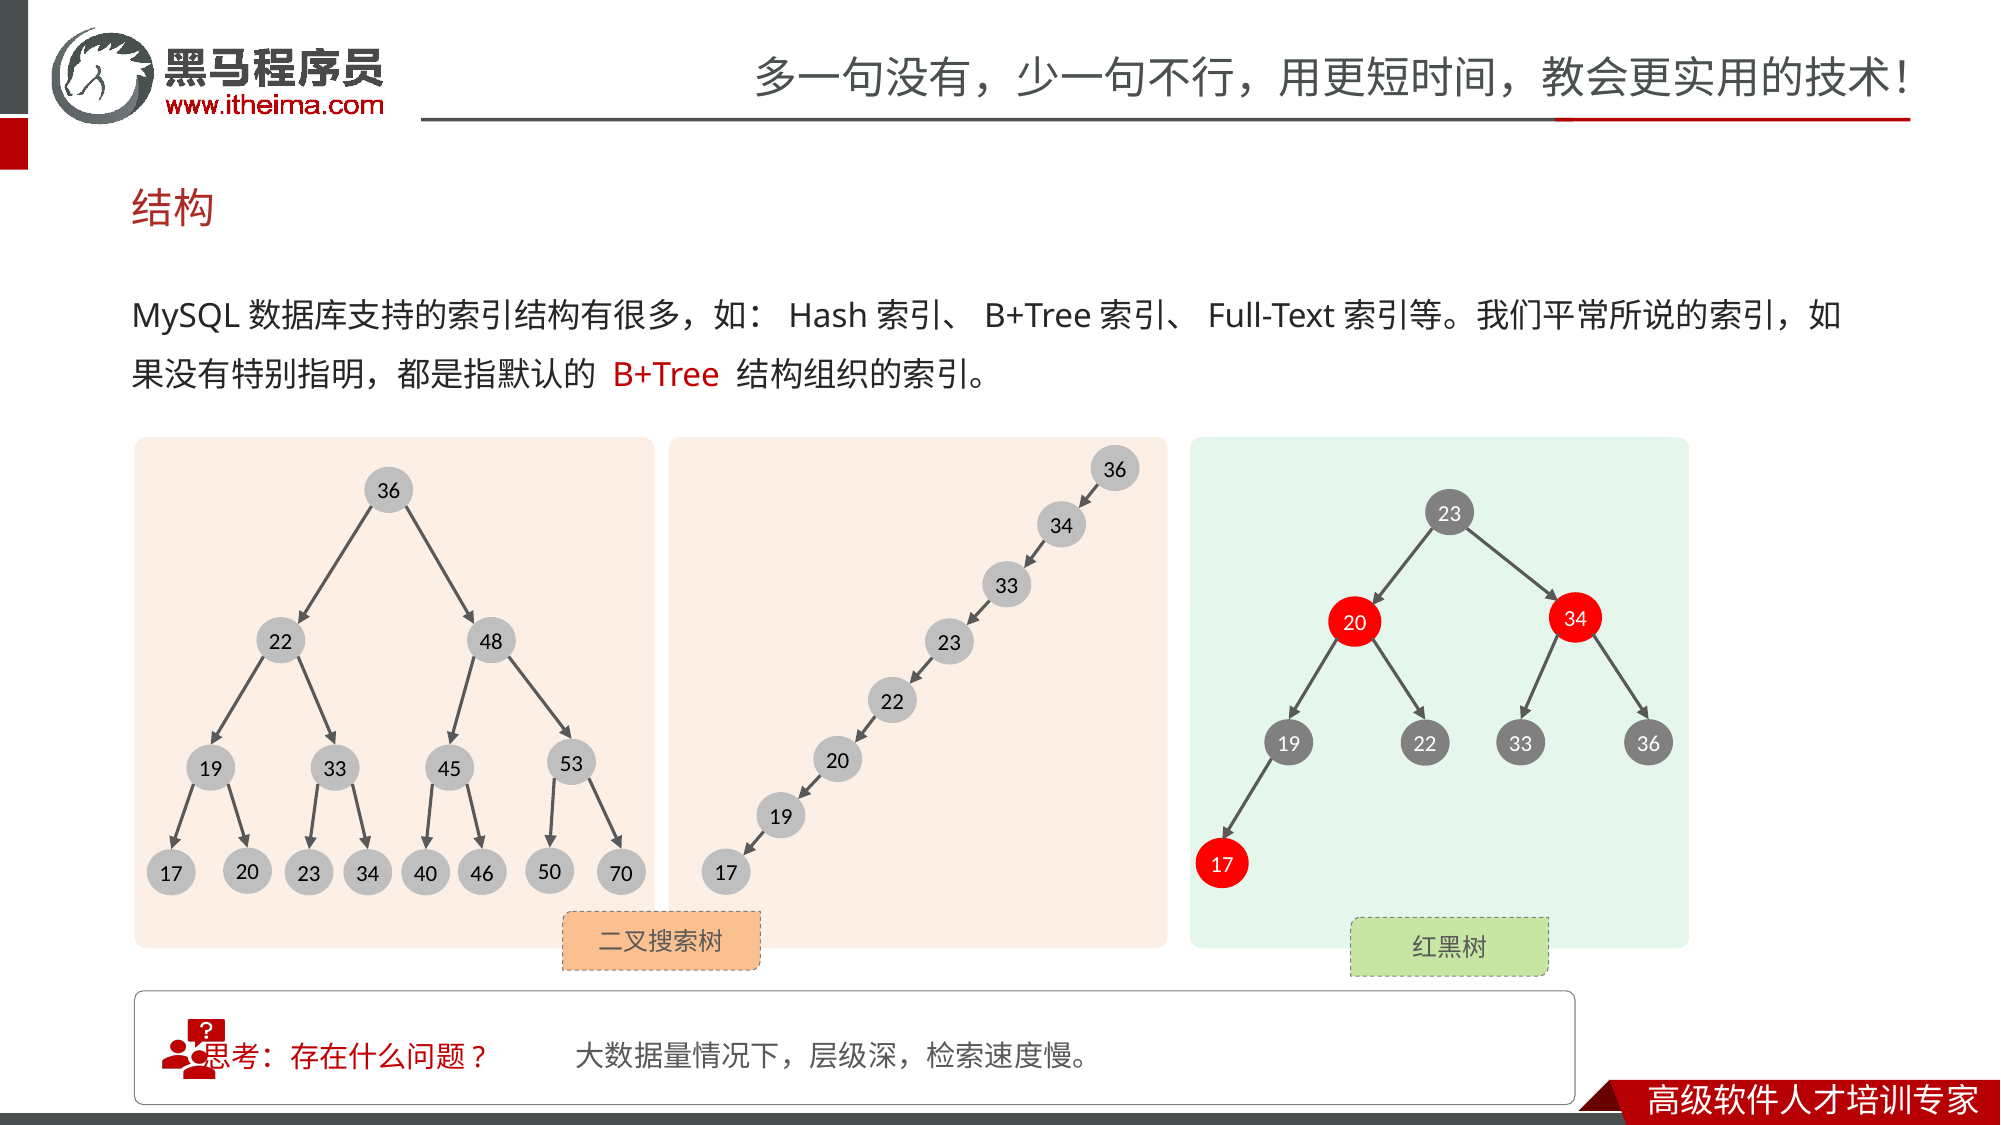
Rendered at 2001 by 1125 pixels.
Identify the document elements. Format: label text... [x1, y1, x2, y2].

text_box MySQL数据库支持的索引结构有很多，如：Hash索引、B+Tree索引、Full-Text索引等。我们平常所说的索引，如果没有特别指明，都是指默认的 B+Tree 结构组织的索引。 [116, 266, 1872, 418]
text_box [668, 436, 1168, 949]
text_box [134, 990, 1576, 1105]
text_box 二叉搜索树 [560, 909, 763, 973]
text_box 红黑树 [1348, 958, 1551, 979]
title 结构 [116, 164, 1872, 250]
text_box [1189, 436, 1690, 949]
picture [50, 26, 384, 125]
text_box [134, 436, 655, 949]
